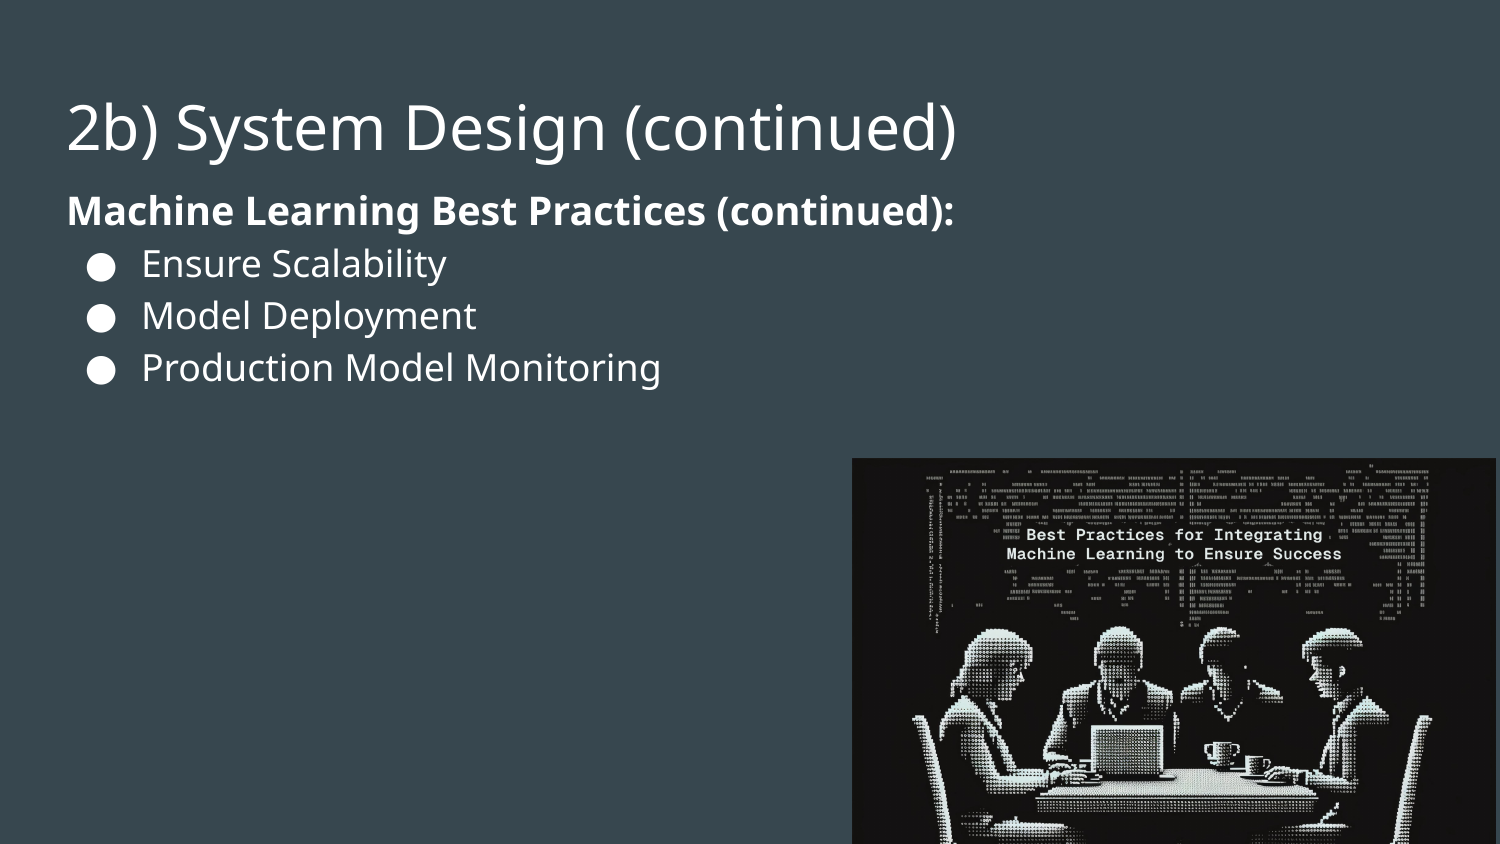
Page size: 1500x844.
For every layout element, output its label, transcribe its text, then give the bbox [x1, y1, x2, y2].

title 2b) System Design (continued) [51, 72, 1449, 164]
picture [851, 457, 1496, 844]
list Machine Learning Best Practices (continued): Ensure Scalability Model Deployment Production Model Monitoring [51, 164, 1449, 794]
